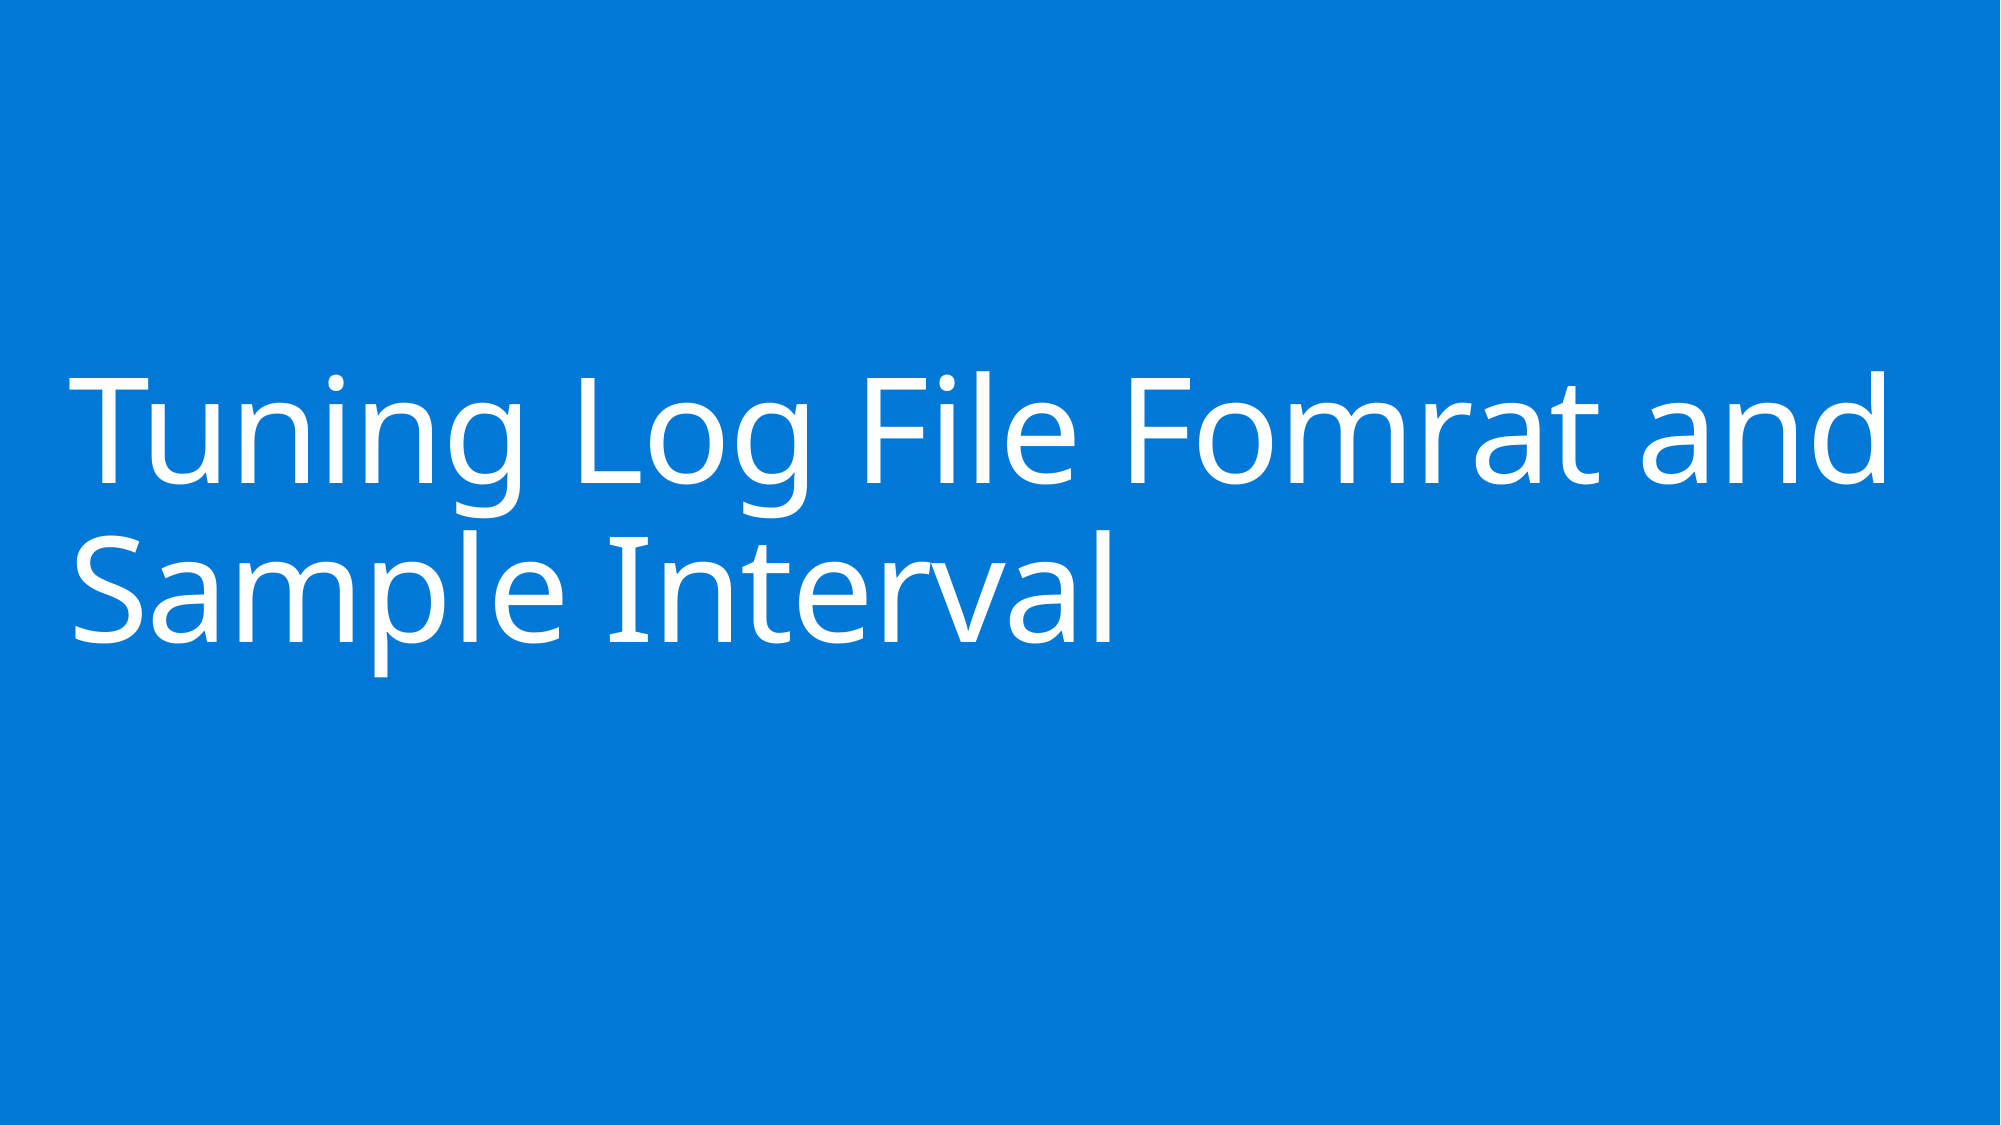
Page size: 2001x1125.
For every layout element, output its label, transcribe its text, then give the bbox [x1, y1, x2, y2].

title Tuning Log File Fomrat and Sample Interval [44, 341, 1956, 693]
